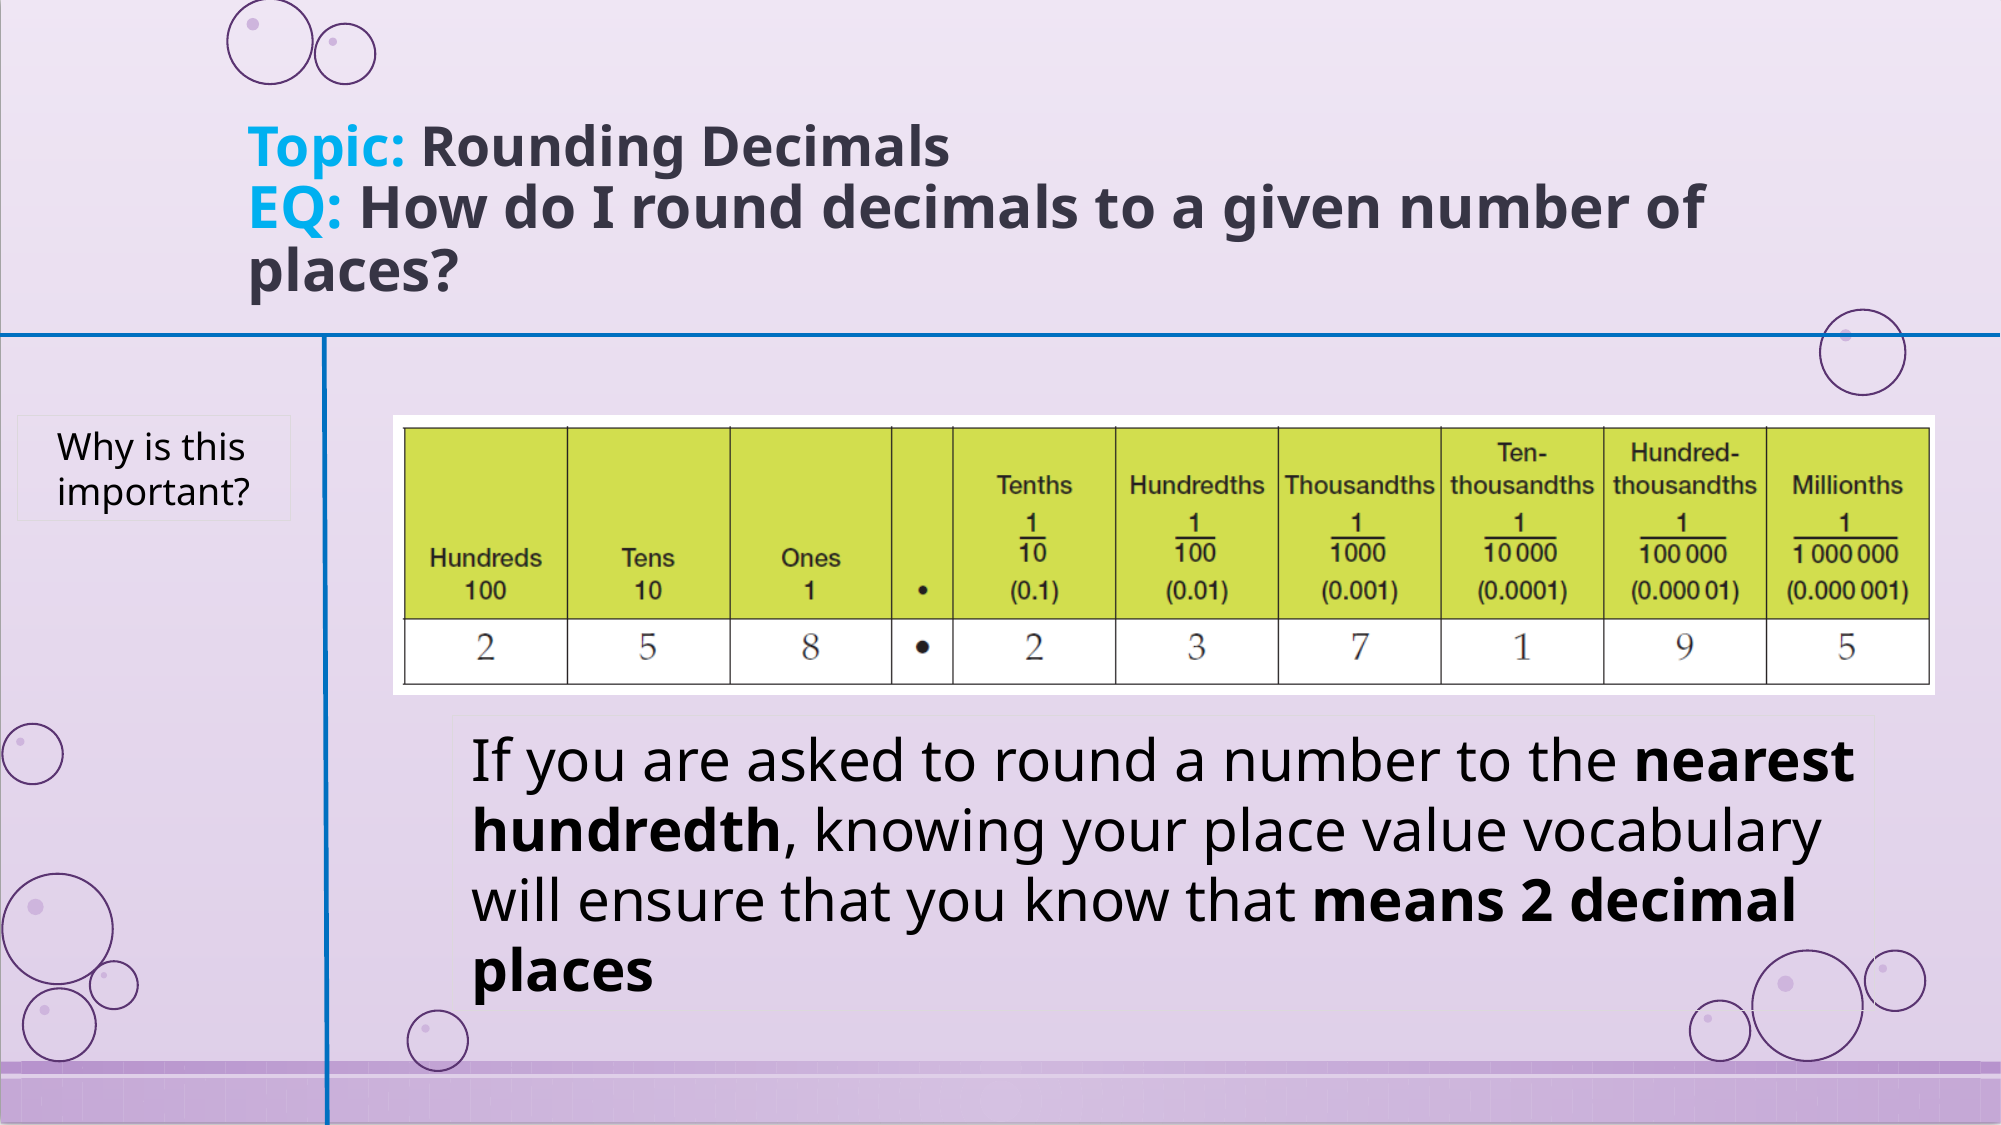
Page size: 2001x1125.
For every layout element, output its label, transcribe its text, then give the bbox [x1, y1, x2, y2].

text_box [324, 335, 328, 1125]
text_box If you are asked to round a number to the nearest hundredth, knowing your place value vocabulary will ensure that you know that means 2 decimal places [452, 715, 1875, 1011]
picture [392, 415, 1935, 695]
text_box Why is this important? [17, 415, 291, 521]
title Topic: Rounding Decimals EQ: How do I round decimals to a given number of places? [232, 109, 1768, 312]
